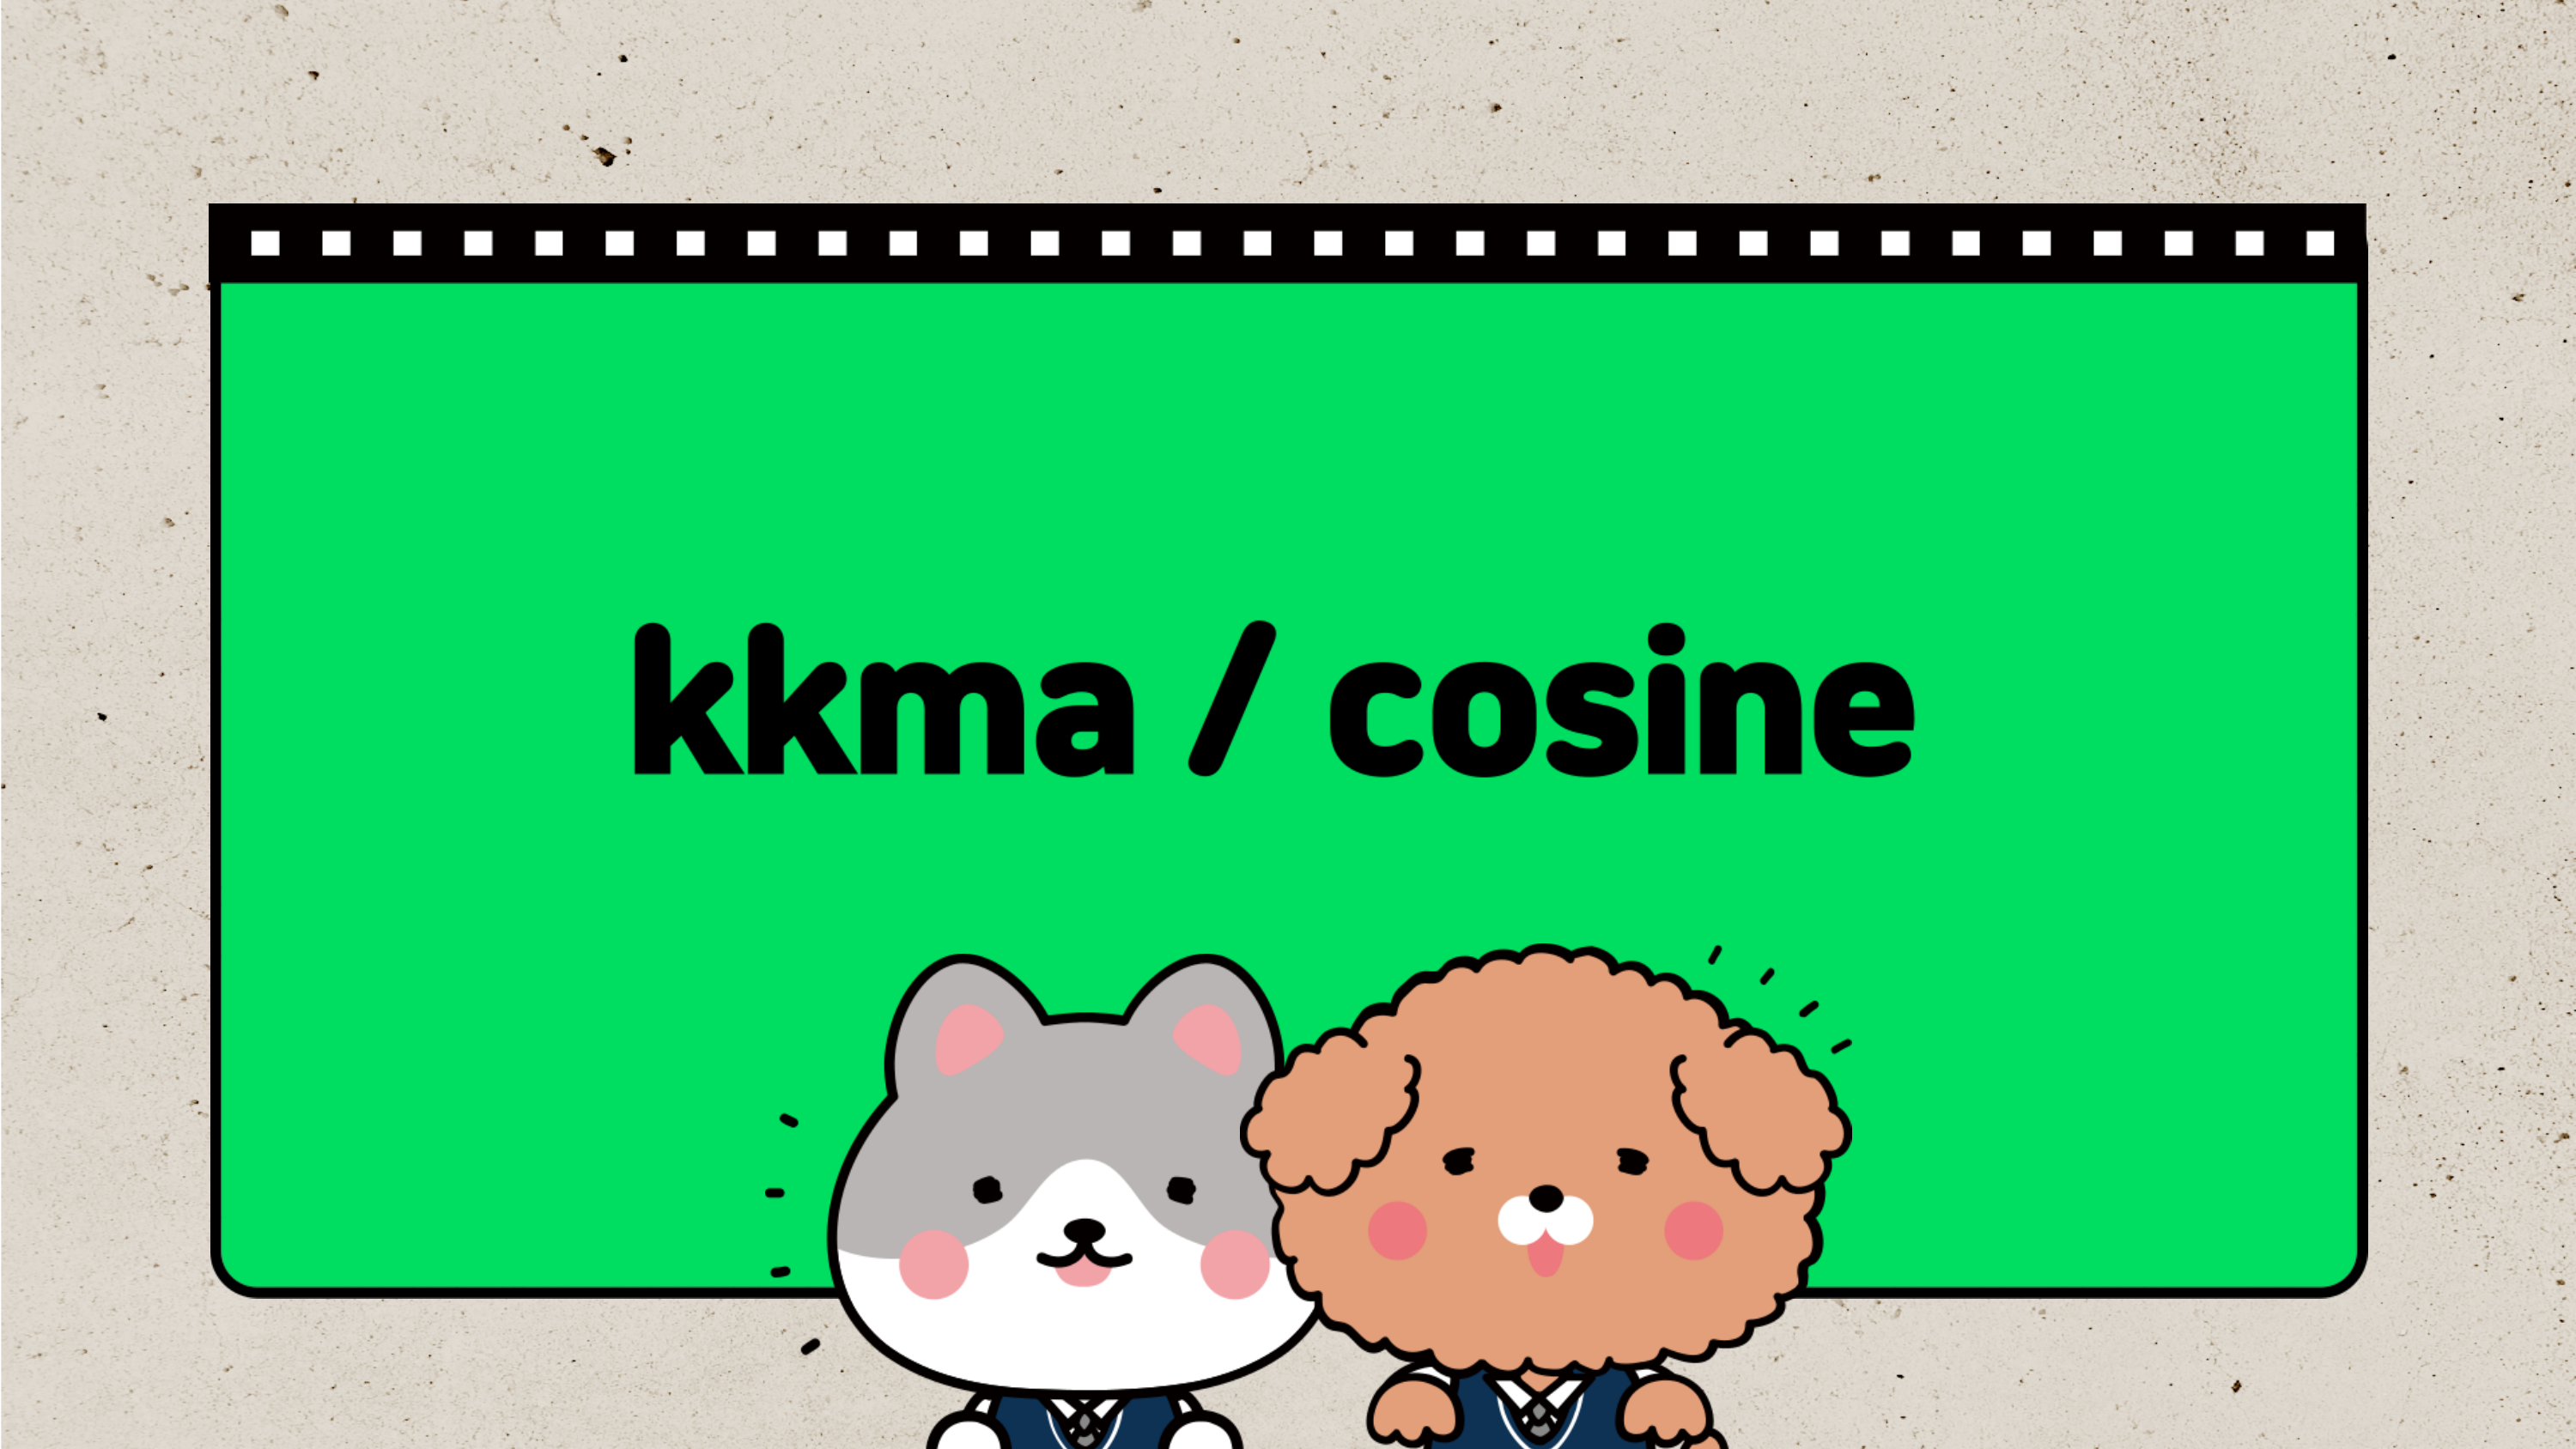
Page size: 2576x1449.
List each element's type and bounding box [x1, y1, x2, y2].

text_box [765, 953, 1235, 1449]
text_box [0, 0, 2576, 1449]
text_box [209, 203, 2366, 284]
picture [390, 492, 2184, 992]
text_box [210, 292, 2368, 1300]
text_box [1239, 943, 1852, 1449]
